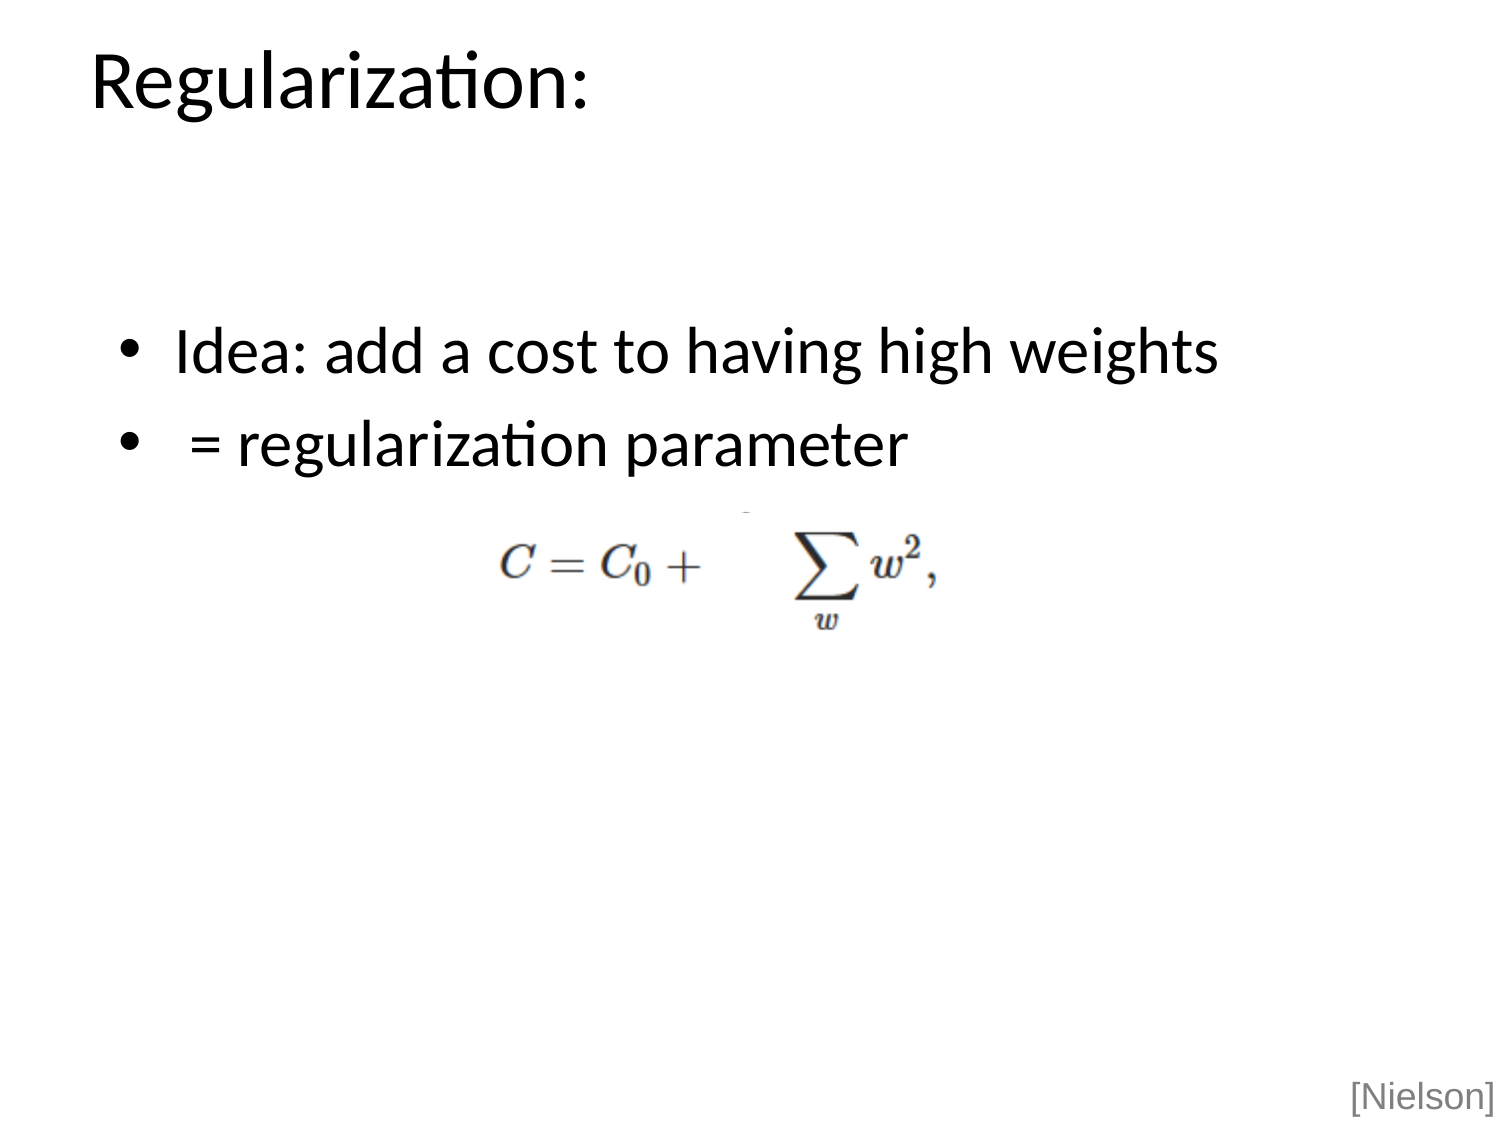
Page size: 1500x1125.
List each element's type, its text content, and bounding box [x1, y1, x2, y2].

text_box [Nielson] [1335, 1064, 1500, 1125]
picture [487, 497, 954, 654]
title Regularization: [75, 0, 1425, 150]
